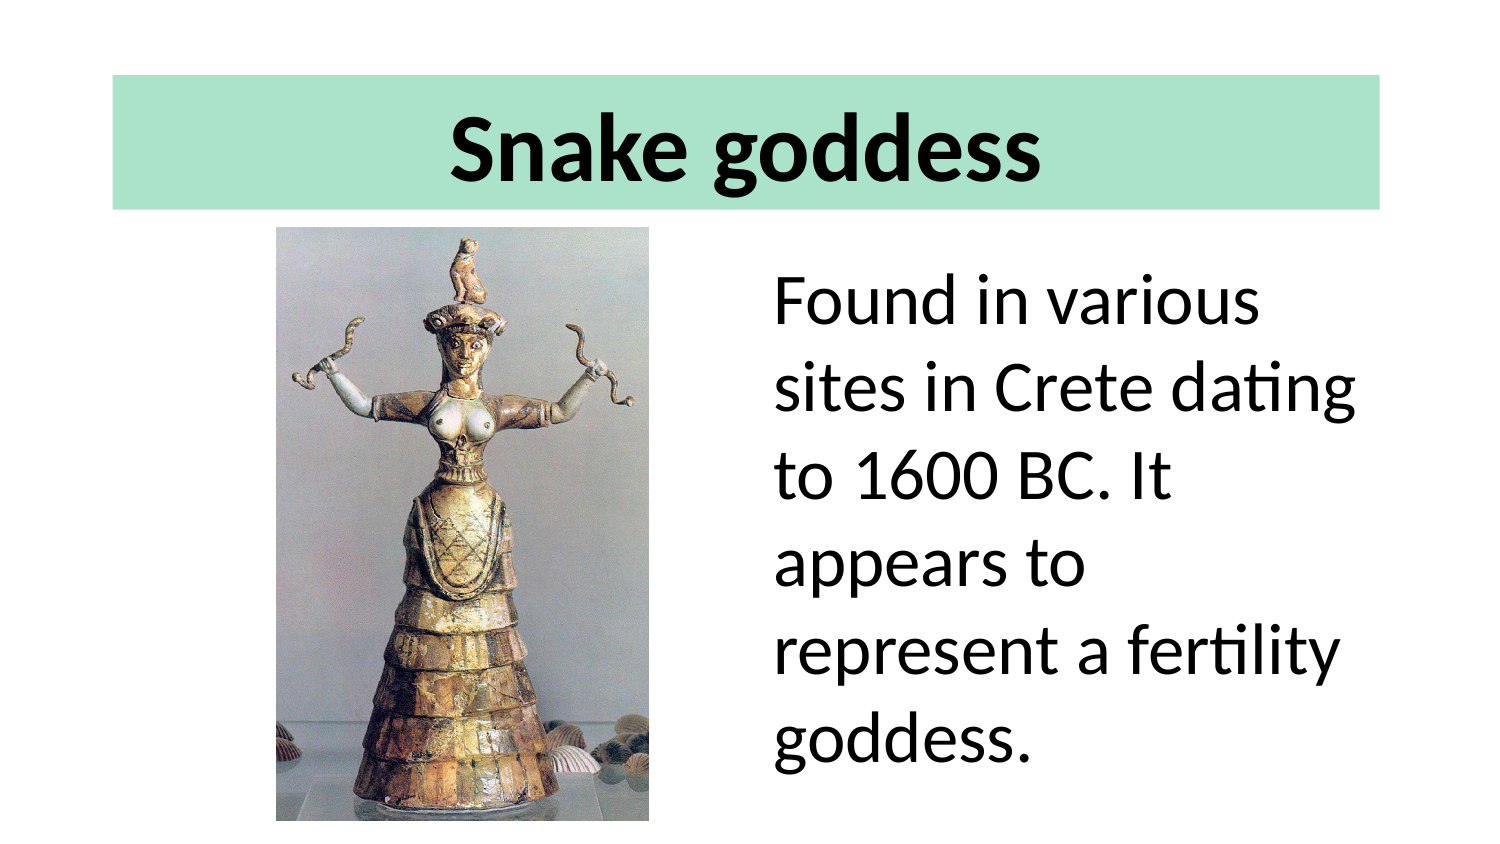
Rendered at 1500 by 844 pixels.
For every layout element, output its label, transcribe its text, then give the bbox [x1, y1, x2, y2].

picture [275, 227, 649, 822]
list Found in various sites in Crete dating to 1600 BC. It appears to represent a fertility goddess. [758, 243, 1380, 745]
title Snake goddess [112, 75, 1380, 210]
